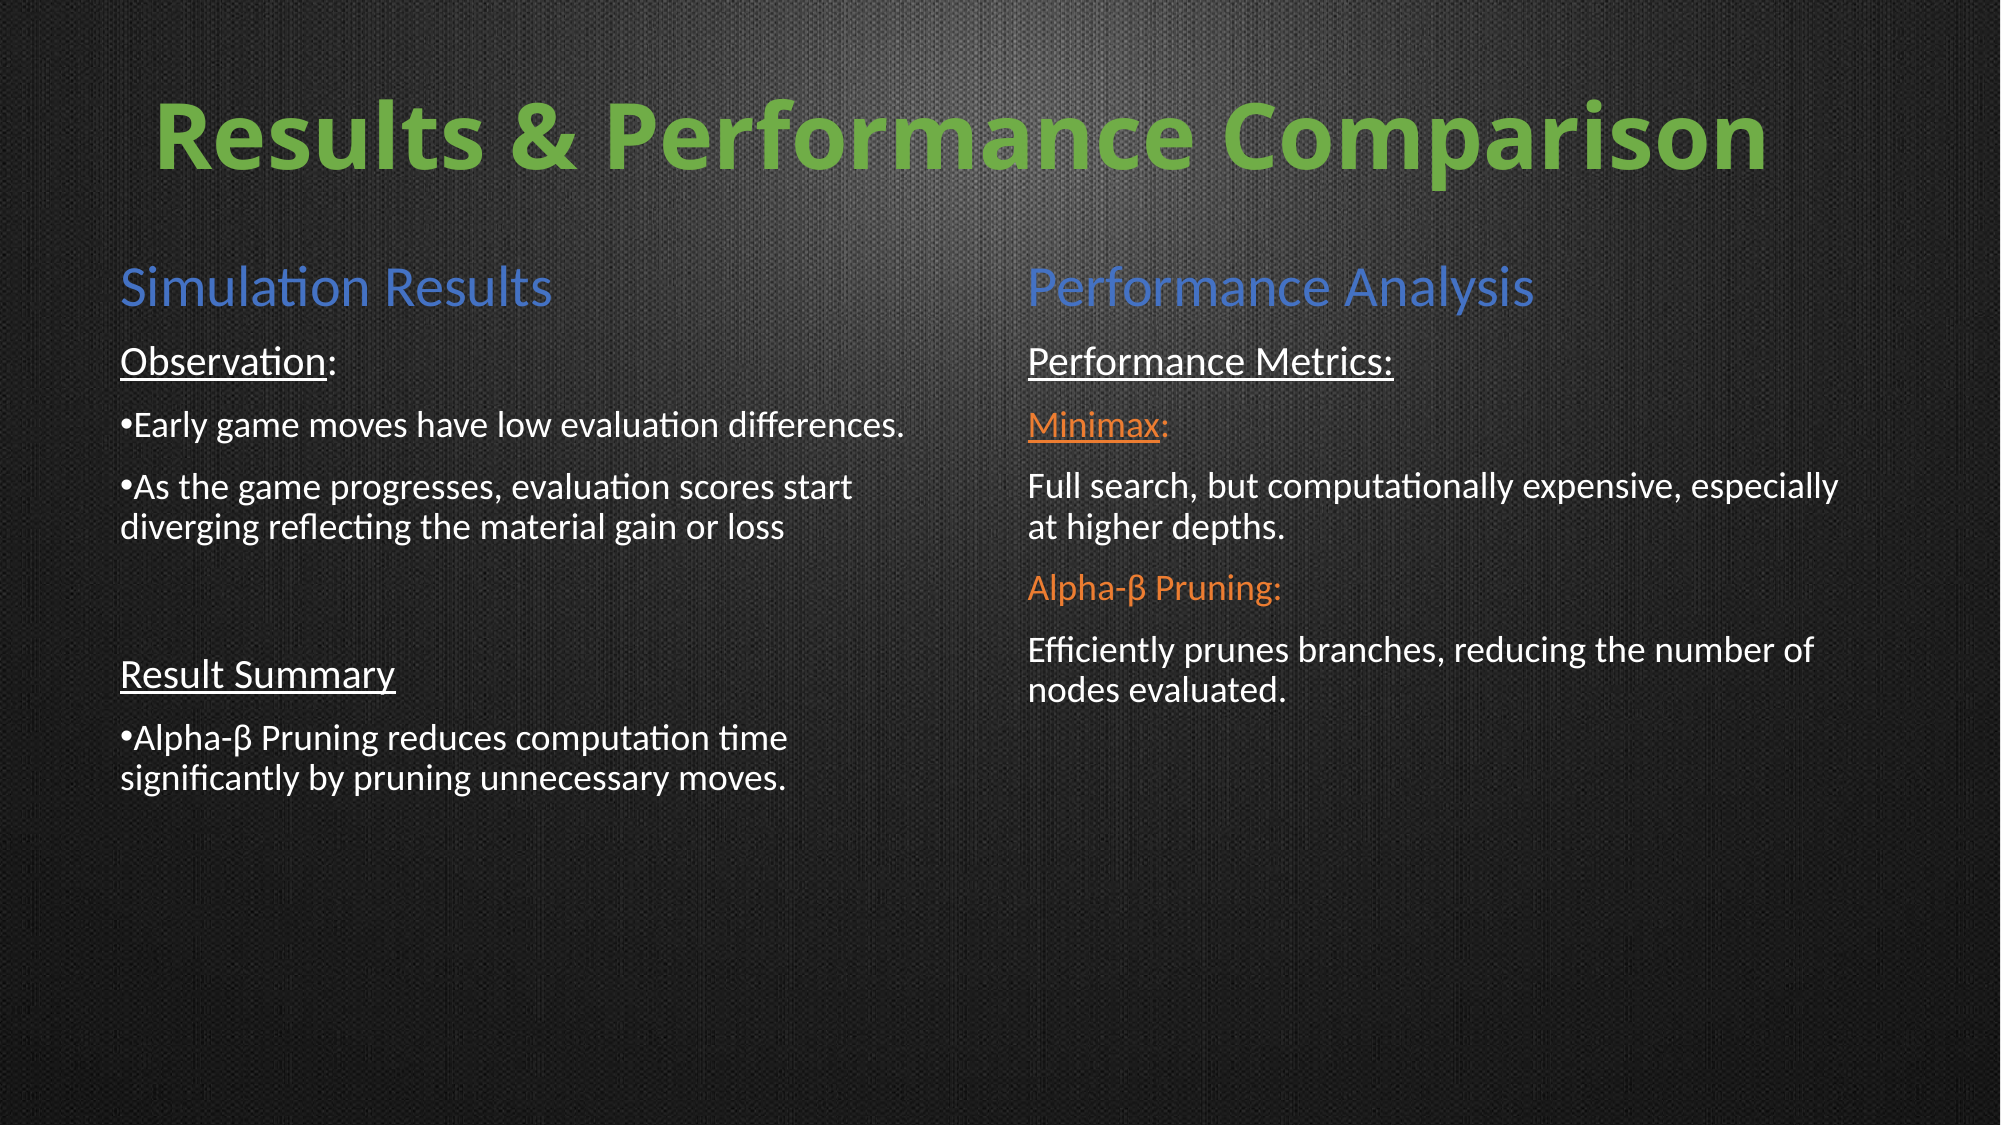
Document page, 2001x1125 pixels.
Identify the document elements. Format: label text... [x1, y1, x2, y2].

list Simulation Results Observation: Early game moves have low evaluation differences. As the game progresses, evaluation scores start diverging reflecting the material gain or loss Result Summary Alpha-β Pruning reduces computation time significantly by pruning unnecessary moves. [105, 248, 956, 1061]
picture [0, 0, 2001, 1125]
list Performance Analysis Performance Metrics: Minimax: Full search, but computationally expensive, especially at higher depths. Alpha-β Pruning: Efficiently prunes branches, reducing the number of nodes evaluated. [1012, 248, 1863, 1014]
title Results & Performance Comparison [137, 30, 1863, 249]
